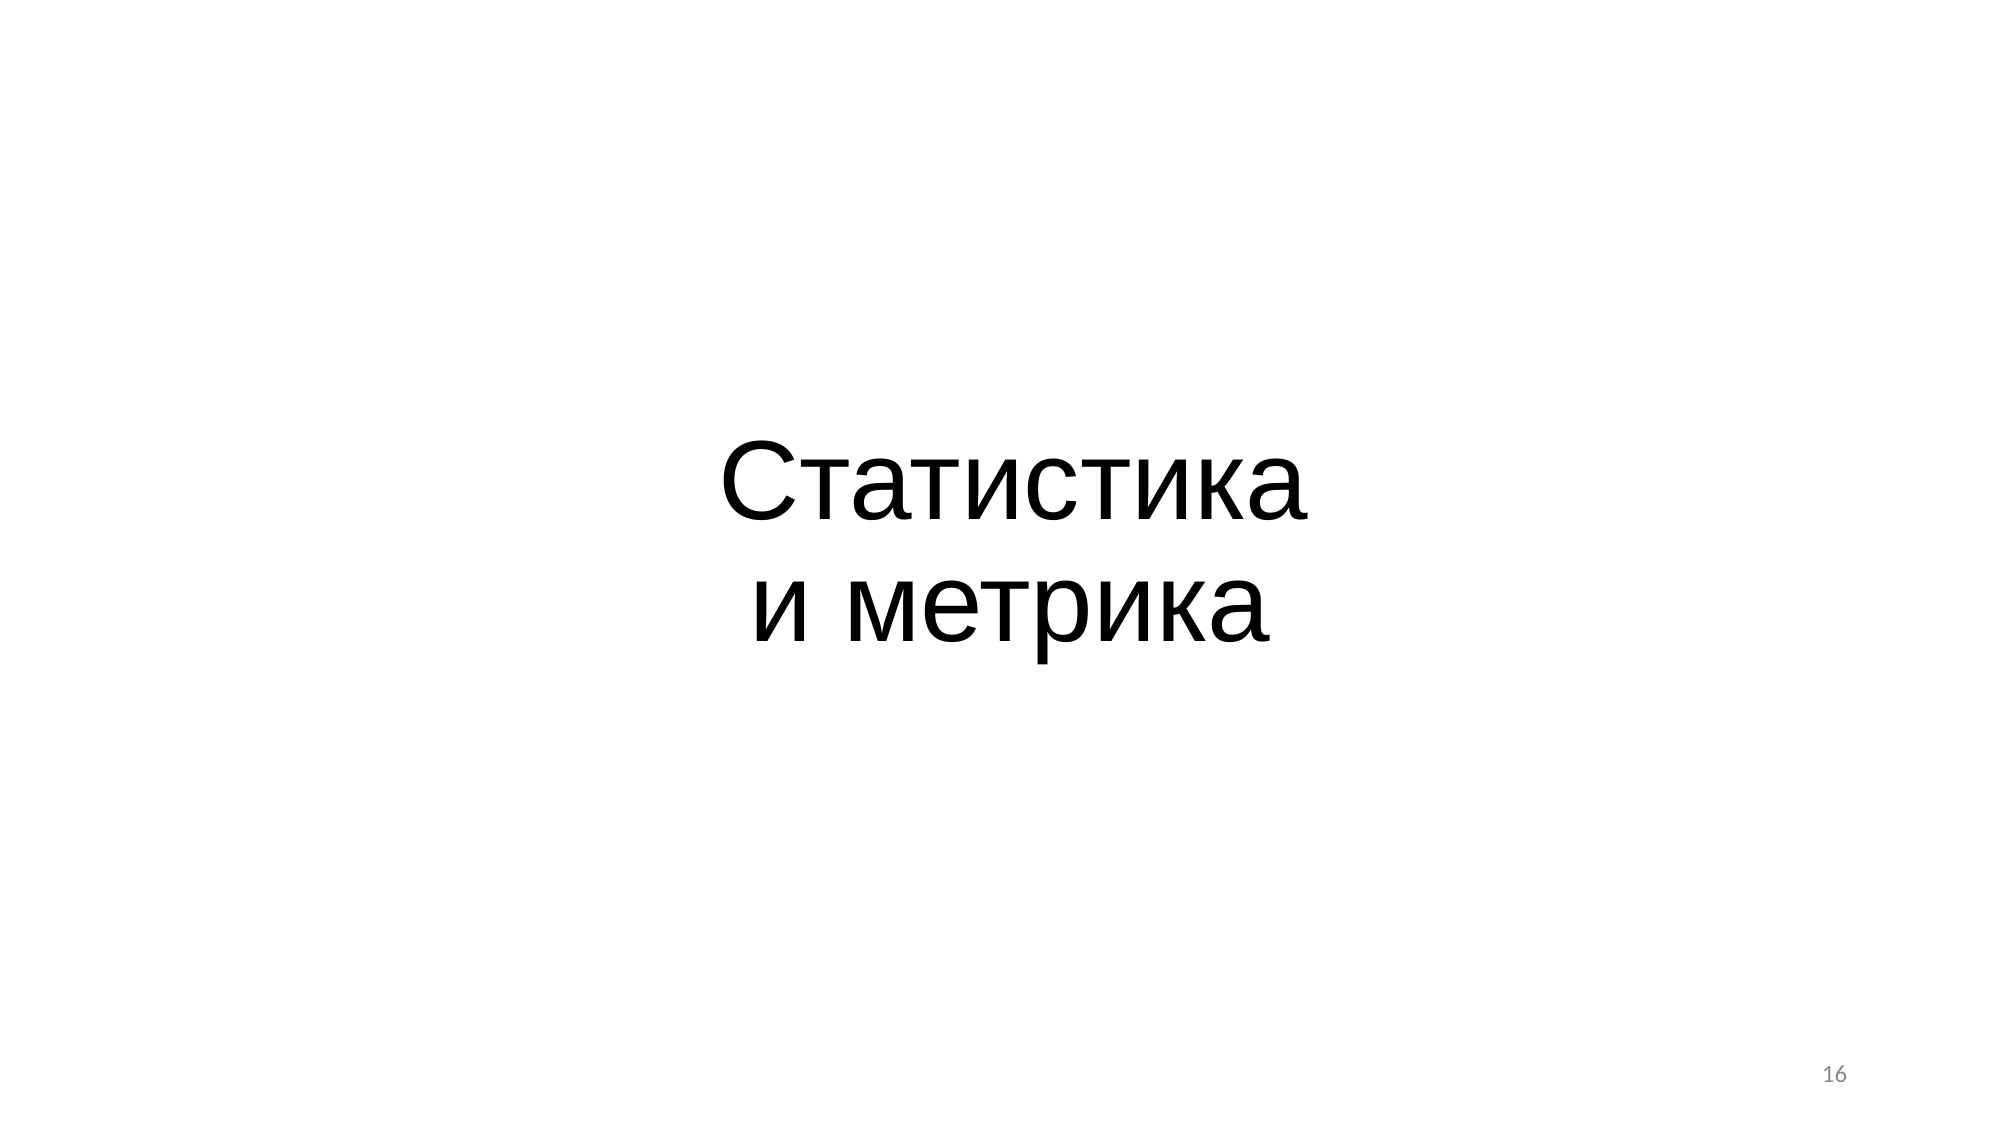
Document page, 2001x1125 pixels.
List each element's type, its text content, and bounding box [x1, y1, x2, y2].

title Статистика и метрика [703, 435, 1329, 653]
slide_number 16 [1412, 1042, 1863, 1103]
